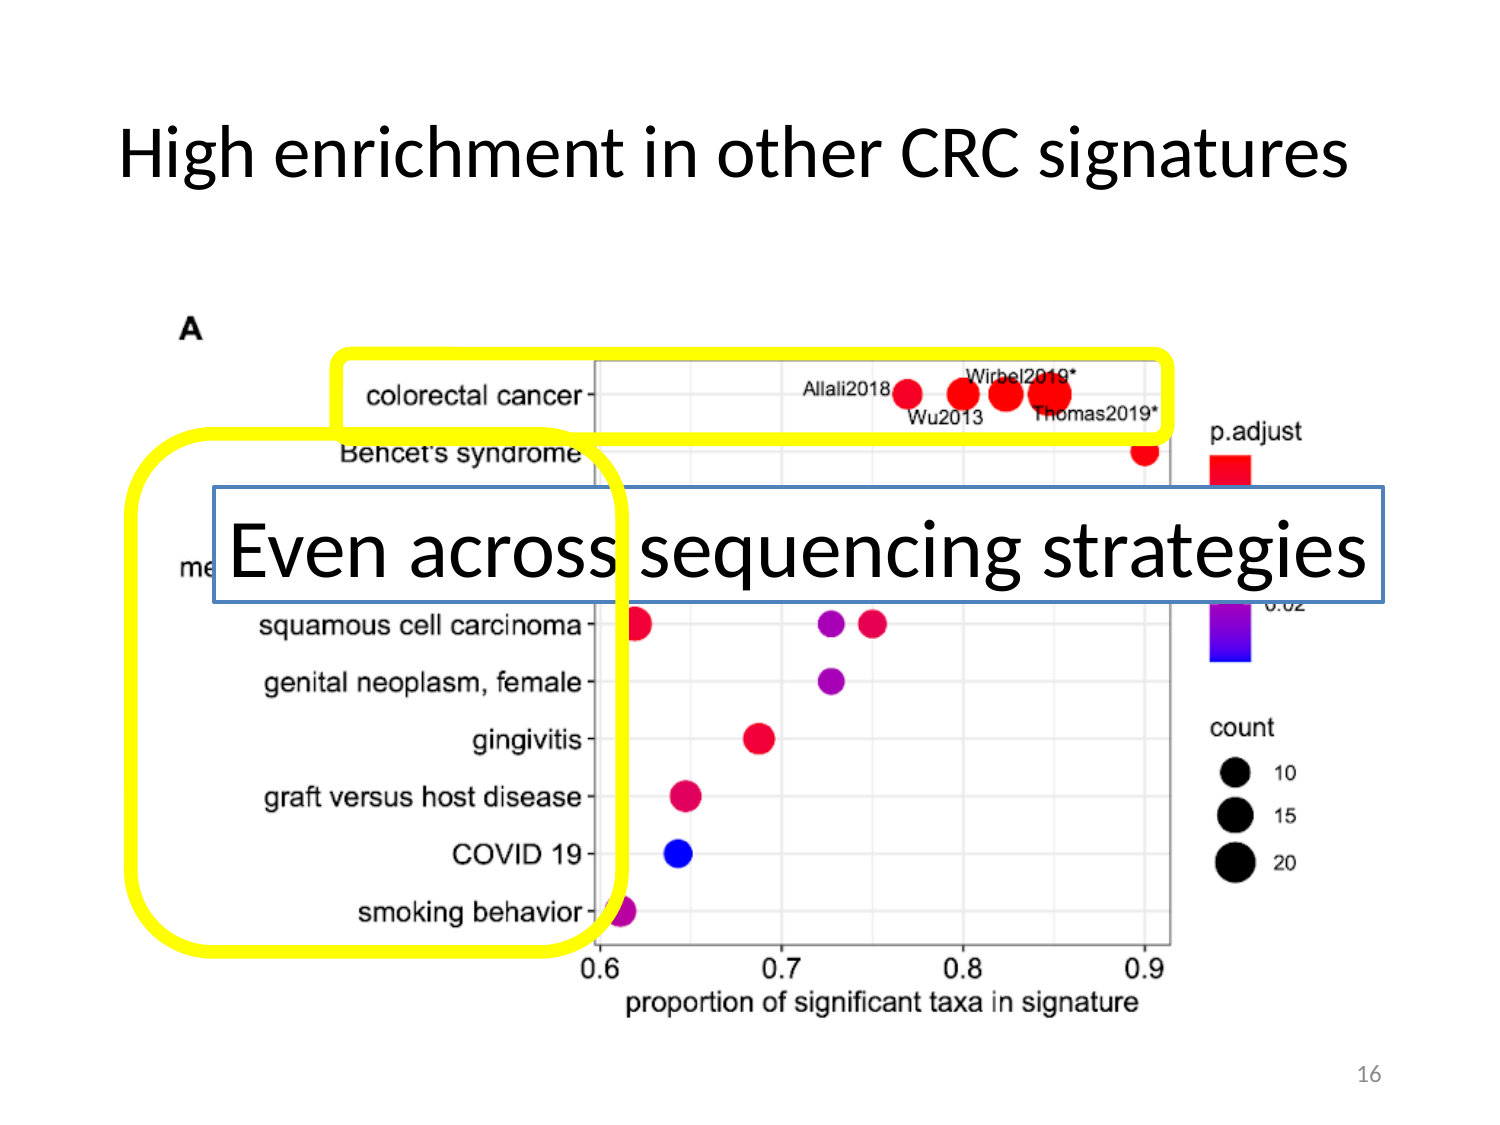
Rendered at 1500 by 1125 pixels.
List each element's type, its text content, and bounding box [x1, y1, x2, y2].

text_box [207, 353, 1390, 604]
text_box [128, 448, 162, 937]
title High enrichment in other CRC signatures [103, 47, 1397, 201]
slide_number 16 [1059, 1042, 1397, 1103]
picture [167, 305, 1333, 1035]
